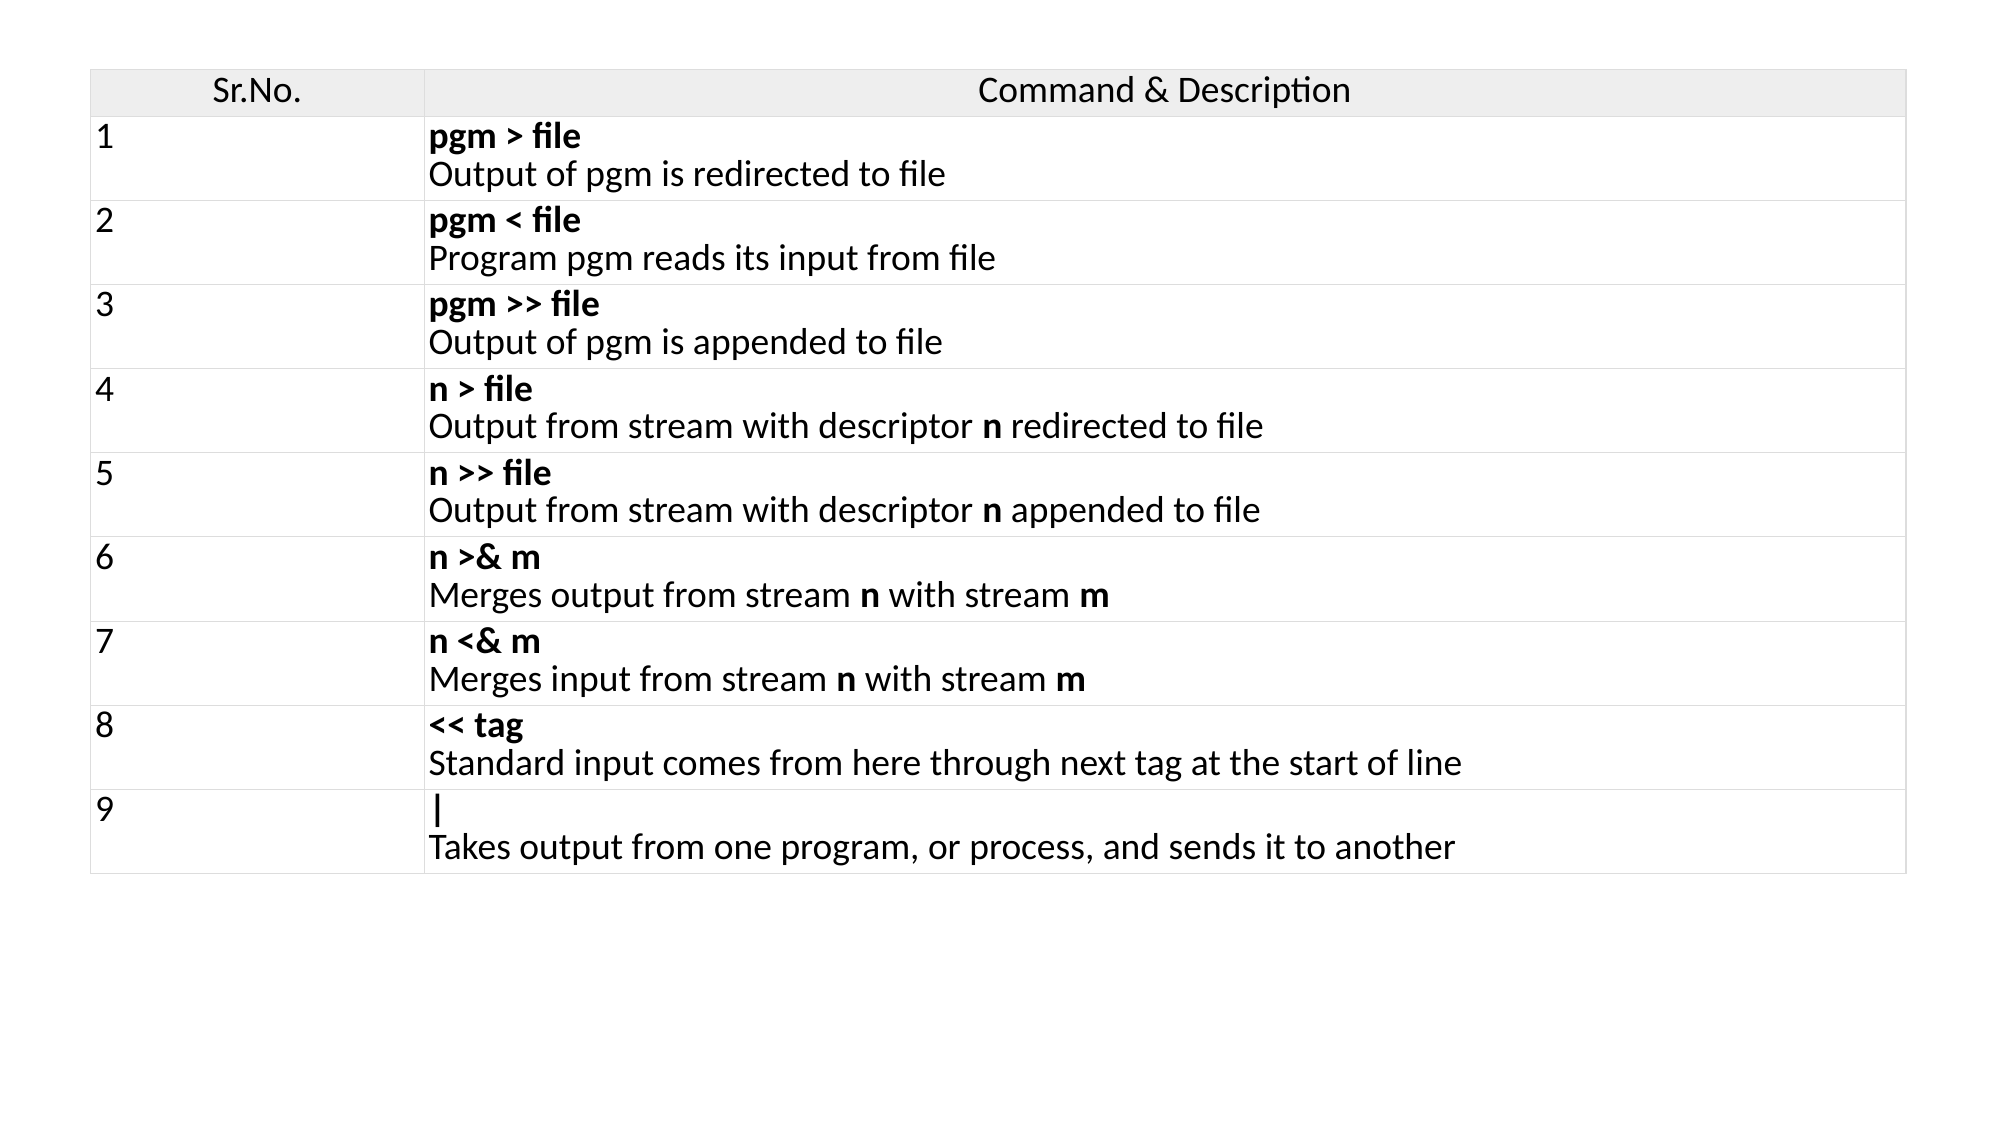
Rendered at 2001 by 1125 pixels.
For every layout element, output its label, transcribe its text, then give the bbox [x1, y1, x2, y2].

table_cell 1 [91, 117, 424, 200]
table_cell | Takes output from one program, or process, and sends it to another [425, 790, 1905, 873]
text_box [1663, 618, 1769, 700]
table_header Sr.No. [91, 70, 424, 116]
table_cell pgm >> file Output of pgm is appended to file [425, 285, 1905, 368]
table_cell << tag Standard input comes from here through next tag at the start of line [425, 706, 1905, 789]
table_cell 4 [91, 369, 424, 452]
table_header Command & Description [425, 70, 1905, 116]
table_cell n >& m Merges output from stream n with stream m [425, 537, 1905, 621]
table_cell 8 [91, 706, 424, 789]
table_cell 3 [91, 285, 424, 368]
table_cell 2 [91, 201, 424, 284]
table_cell n <& m Merges input from stream n with stream m [425, 622, 1905, 705]
table_cell 6 [91, 537, 424, 621]
table_cell 7 [91, 622, 424, 705]
table_cell n >> file Output from stream with descriptor n appended to file [425, 453, 1905, 536]
table_cell 9 [91, 790, 424, 873]
table_cell n > file Output from stream with descriptor n redirected to file [425, 369, 1905, 452]
table_cell pgm < file Program pgm reads its input from file [425, 201, 1905, 284]
table_cell 5 [91, 453, 424, 536]
table_cell pgm > file Output of pgm is redirected to file [425, 117, 1905, 200]
